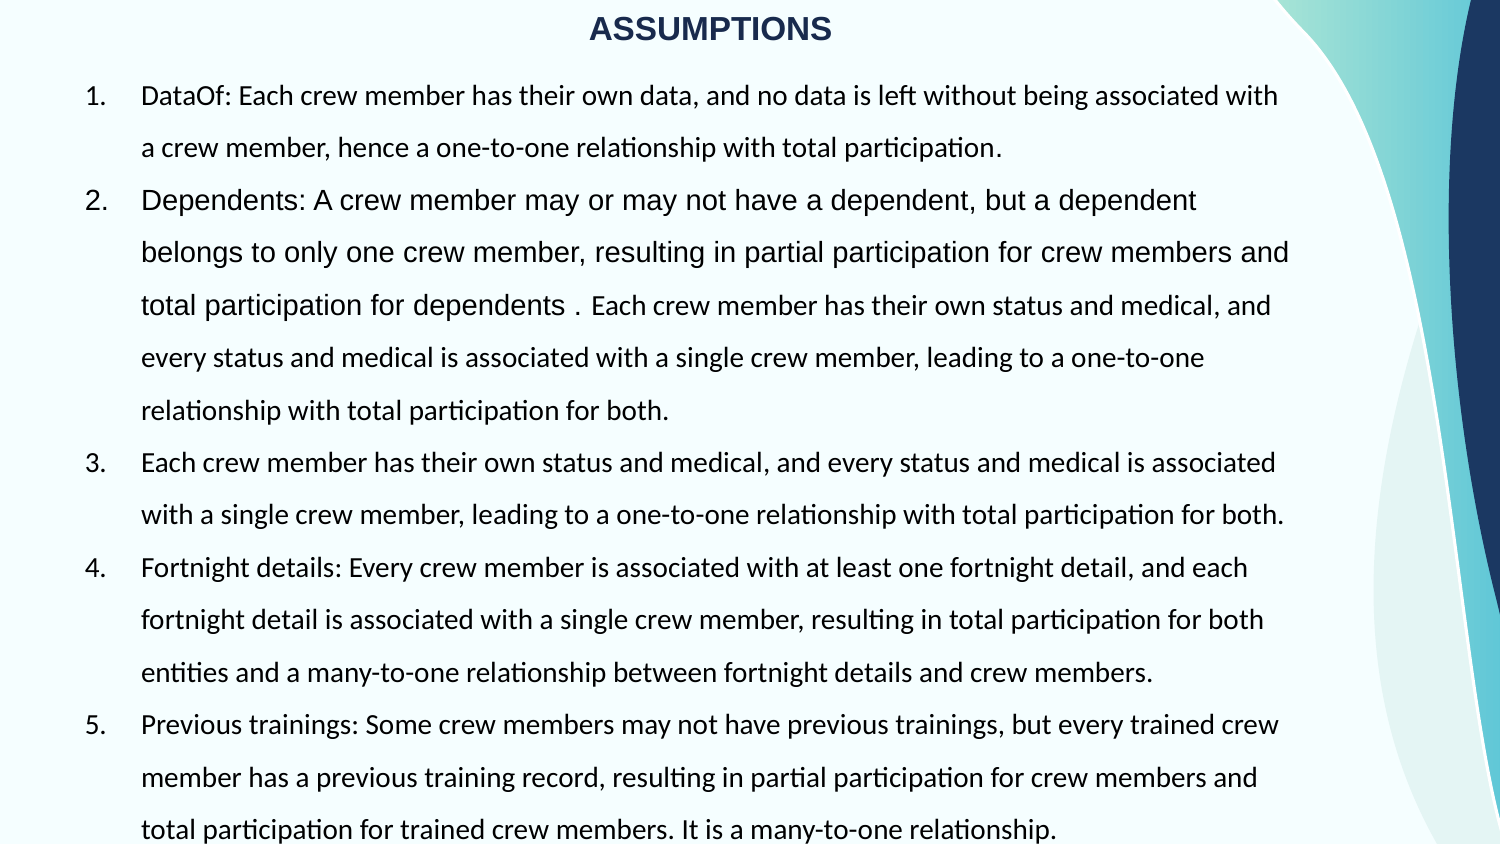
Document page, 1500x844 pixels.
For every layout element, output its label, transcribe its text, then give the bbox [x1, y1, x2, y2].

text_box ASSUMPTIONS [574, 0, 983, 55]
text_box DataOf: Each crew member has their own data, and no data is left without being associated with a crew member, hence a one-to-one relationship with total participation. Dependents: A crew member may or may not have a dependent, but a dependent belongs to only one crew member, resulting in partial participation for crew members and total participation for dependents . Each crew member has their own status and medical, and every status and medical is associated with a single crew member, leading to a one-to-one relationship with total participation for both. Each crew member has their own status and medical, and every status and medical is associated with a single crew member, leading to a one-to-one relationship with total participation for both. Fortnight details: Every crew member is associated with at least one fortnight detail, and each fortnight detail is associated with a single crew member, resulting in total participation for both entities and a many-to-one relationship between fortnight details and crew members. Previous trainings: Some crew members may not have previous trainings, but every trained crew member has a previous training record, resulting in partial participation for crew members and total participation for trained crew members. It is a many-to-one relationship. [69, 0, 1311, 844]
